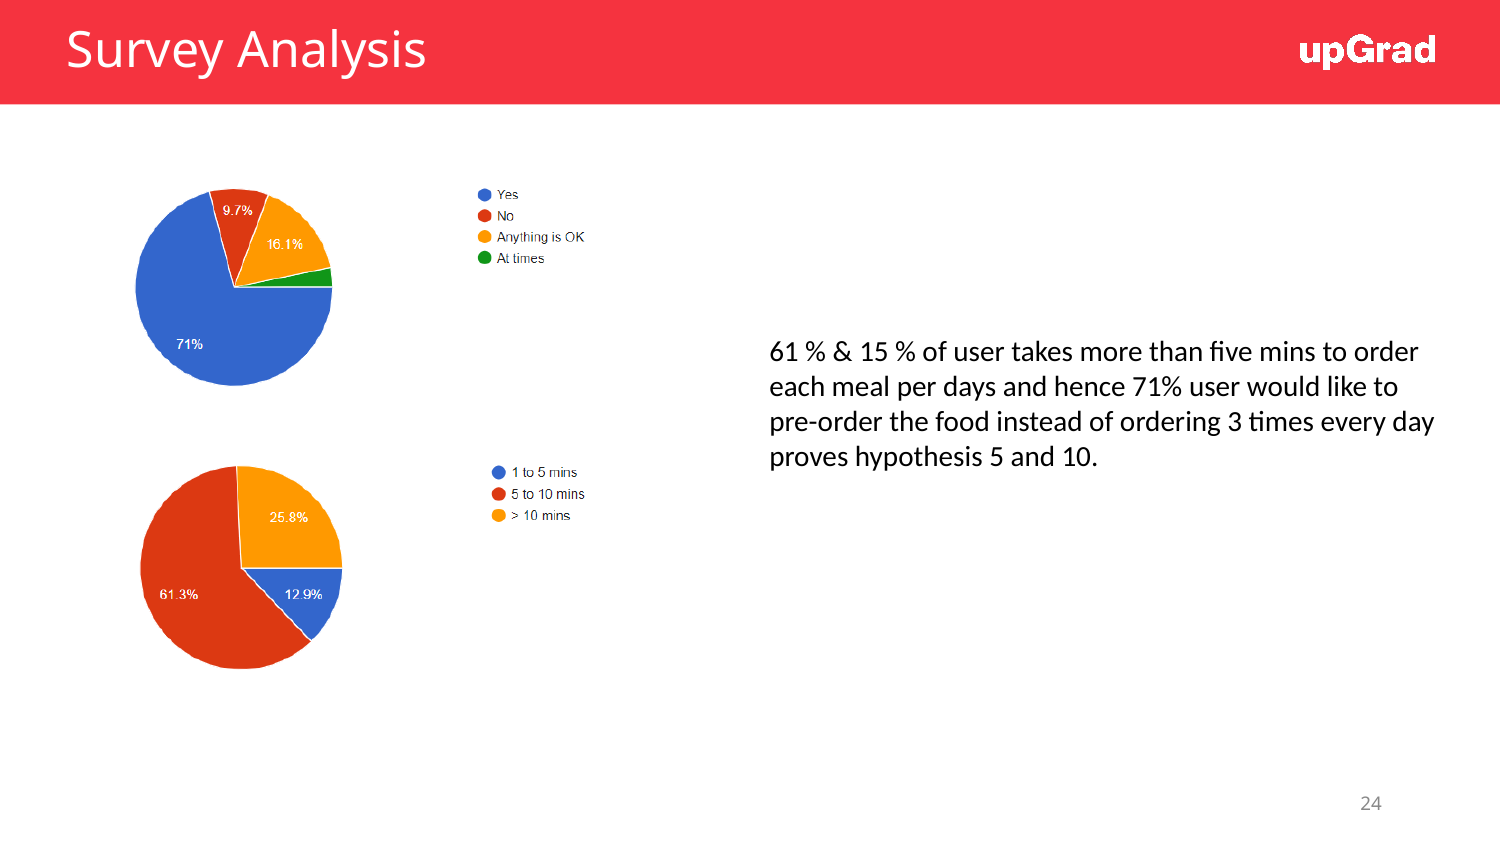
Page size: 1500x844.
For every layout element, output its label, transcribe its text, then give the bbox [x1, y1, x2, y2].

picture [1300, 34, 1435, 70]
slide_number 24 [1059, 782, 1397, 827]
picture [95, 139, 609, 396]
title Survey Analysis [51, 20, 665, 83]
text_box 61 % & 15 % of user takes more than five mins to order each meal per days and hence 71% user would like to pre-order the food instead of ordering 3 times every day proves hypothesis 5 and 10. [754, 324, 1452, 480]
picture [96, 421, 620, 678]
